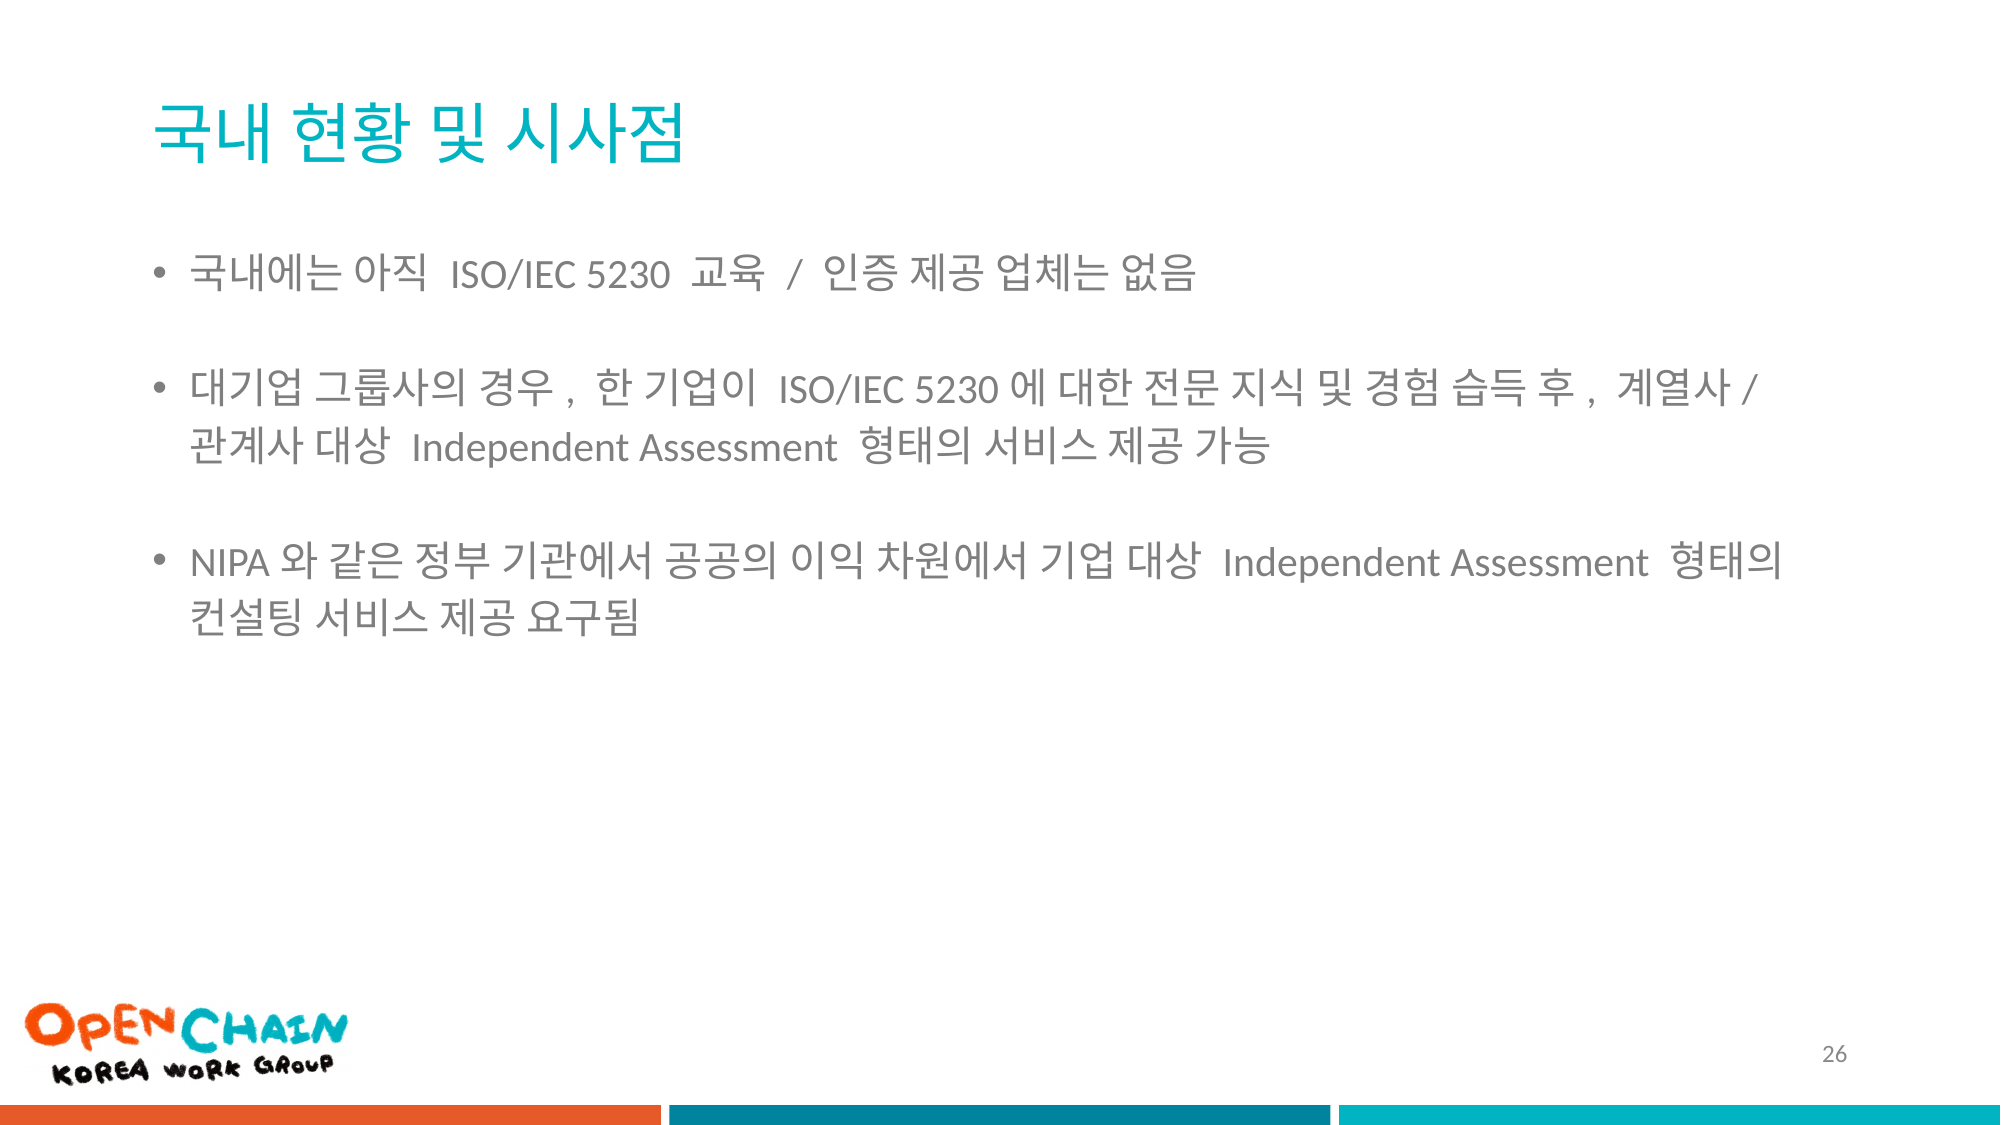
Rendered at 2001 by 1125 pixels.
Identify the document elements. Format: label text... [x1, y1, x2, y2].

slide_number 26 [1648, 1022, 1863, 1083]
picture [18, 998, 352, 1089]
list 국내에는 아직 ISO/IEC 5230 교육 / 인증 제공 업체는 없음 대기업 그룹사의 경우, 한 기업이 ISO/IEC 5230에 대한 전문 지식 및 경험 습득 후, 계열사/관계사 대상 Independent Assessment 형태의 서비스 제공 가능 NIPA와 같은 정부 기관에서 공공의 이익 차원에서 기업 대상 Independent Assessment 형태의 컨설팅 서비스 제공 요구됨 [137, 232, 1863, 928]
title 국내 현황 및 시사점 [137, 59, 1863, 216]
